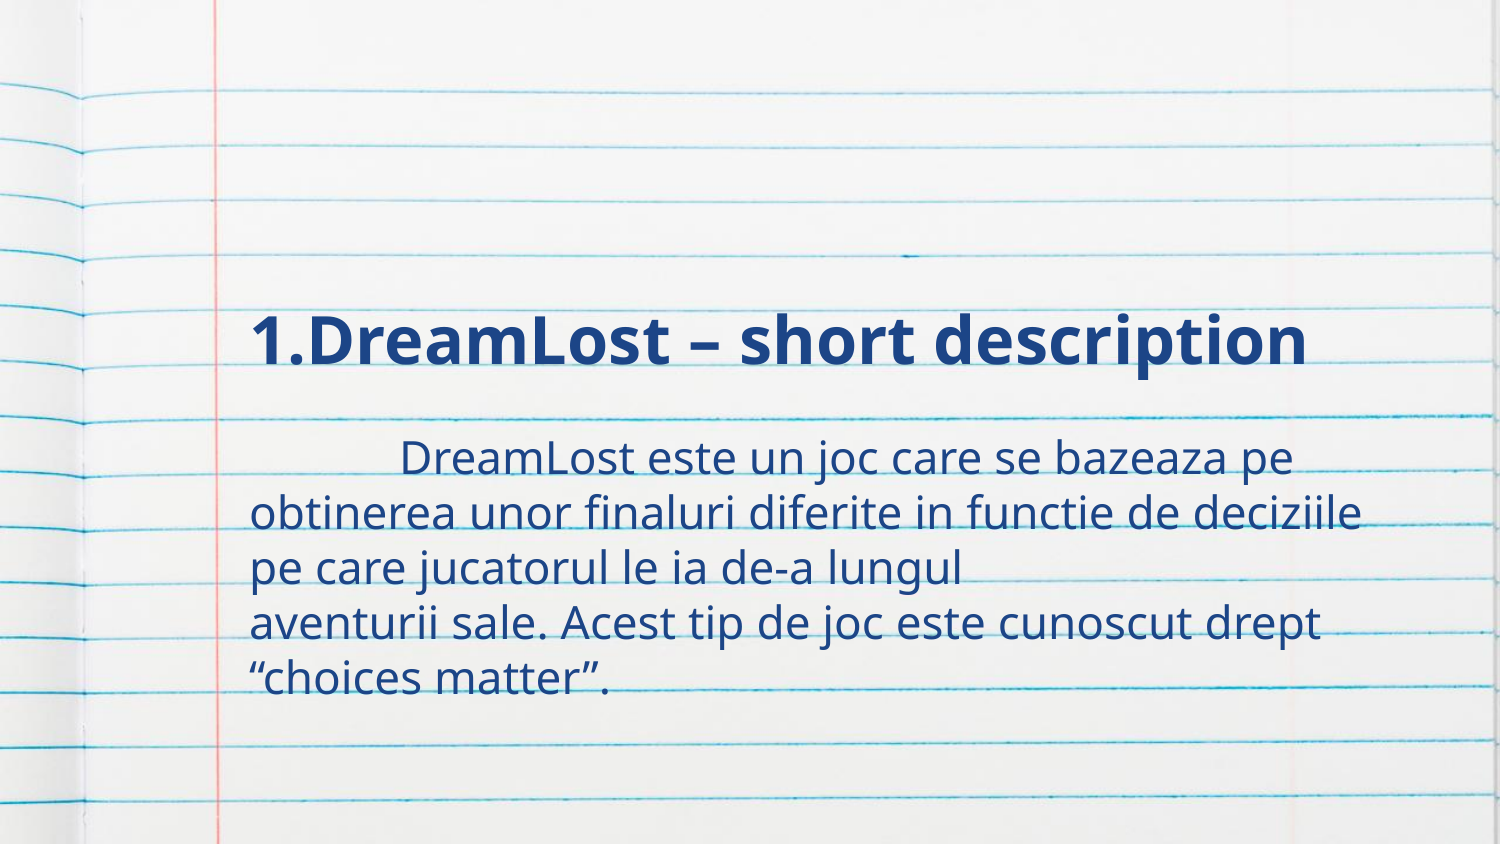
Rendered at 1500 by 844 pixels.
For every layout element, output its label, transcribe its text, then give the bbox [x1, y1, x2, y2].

title 1.DreamLost – short description [249, 187, 1388, 373]
picture [0, 0, 1500, 844]
subtitle DreamLost este un joc care se bazeaza pe obtinerea unor finaluri diferite in functie de deciziile pe care jucatorul le ia de-a lungul aventurii sale. Acest tip de joc este cunoscut drept “choices matter”. [249, 373, 1388, 503]
